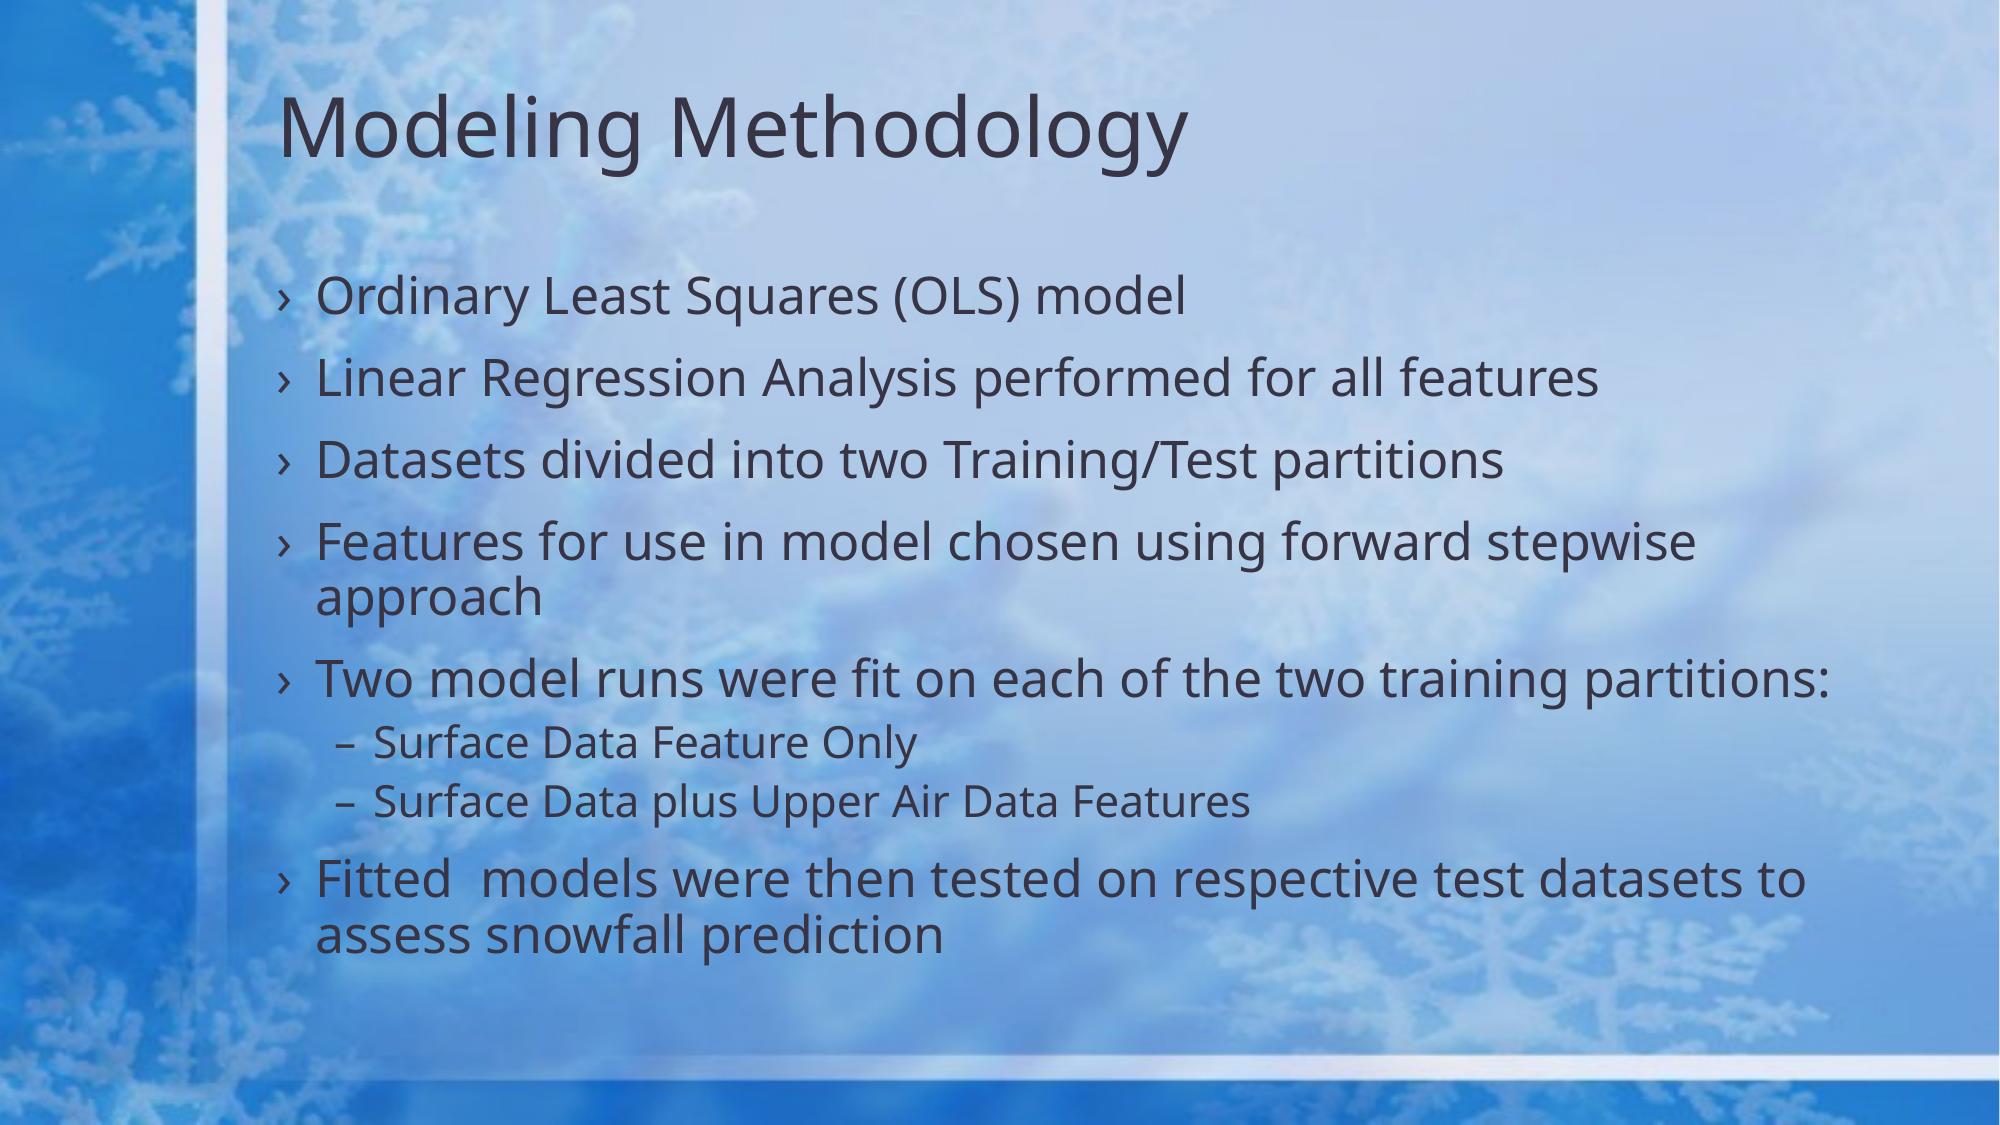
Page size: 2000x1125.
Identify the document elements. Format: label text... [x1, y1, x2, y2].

picture [0, 0, 2000, 1125]
title Modeling Methodology [261, 29, 1867, 233]
list Ordinary Least Squares (OLS) model Linear Regression Analysis performed for all features Datasets divided into two Training/Test partitions Features for use in model chosen using forward stepwise approach Two model runs were fit on each of the two training partitions: Surface Data Feature Only Surface Data plus Upper Air Data Features Fitted models were then tested on respective test datasets to assess snowfall prediction [261, 262, 1867, 1013]
